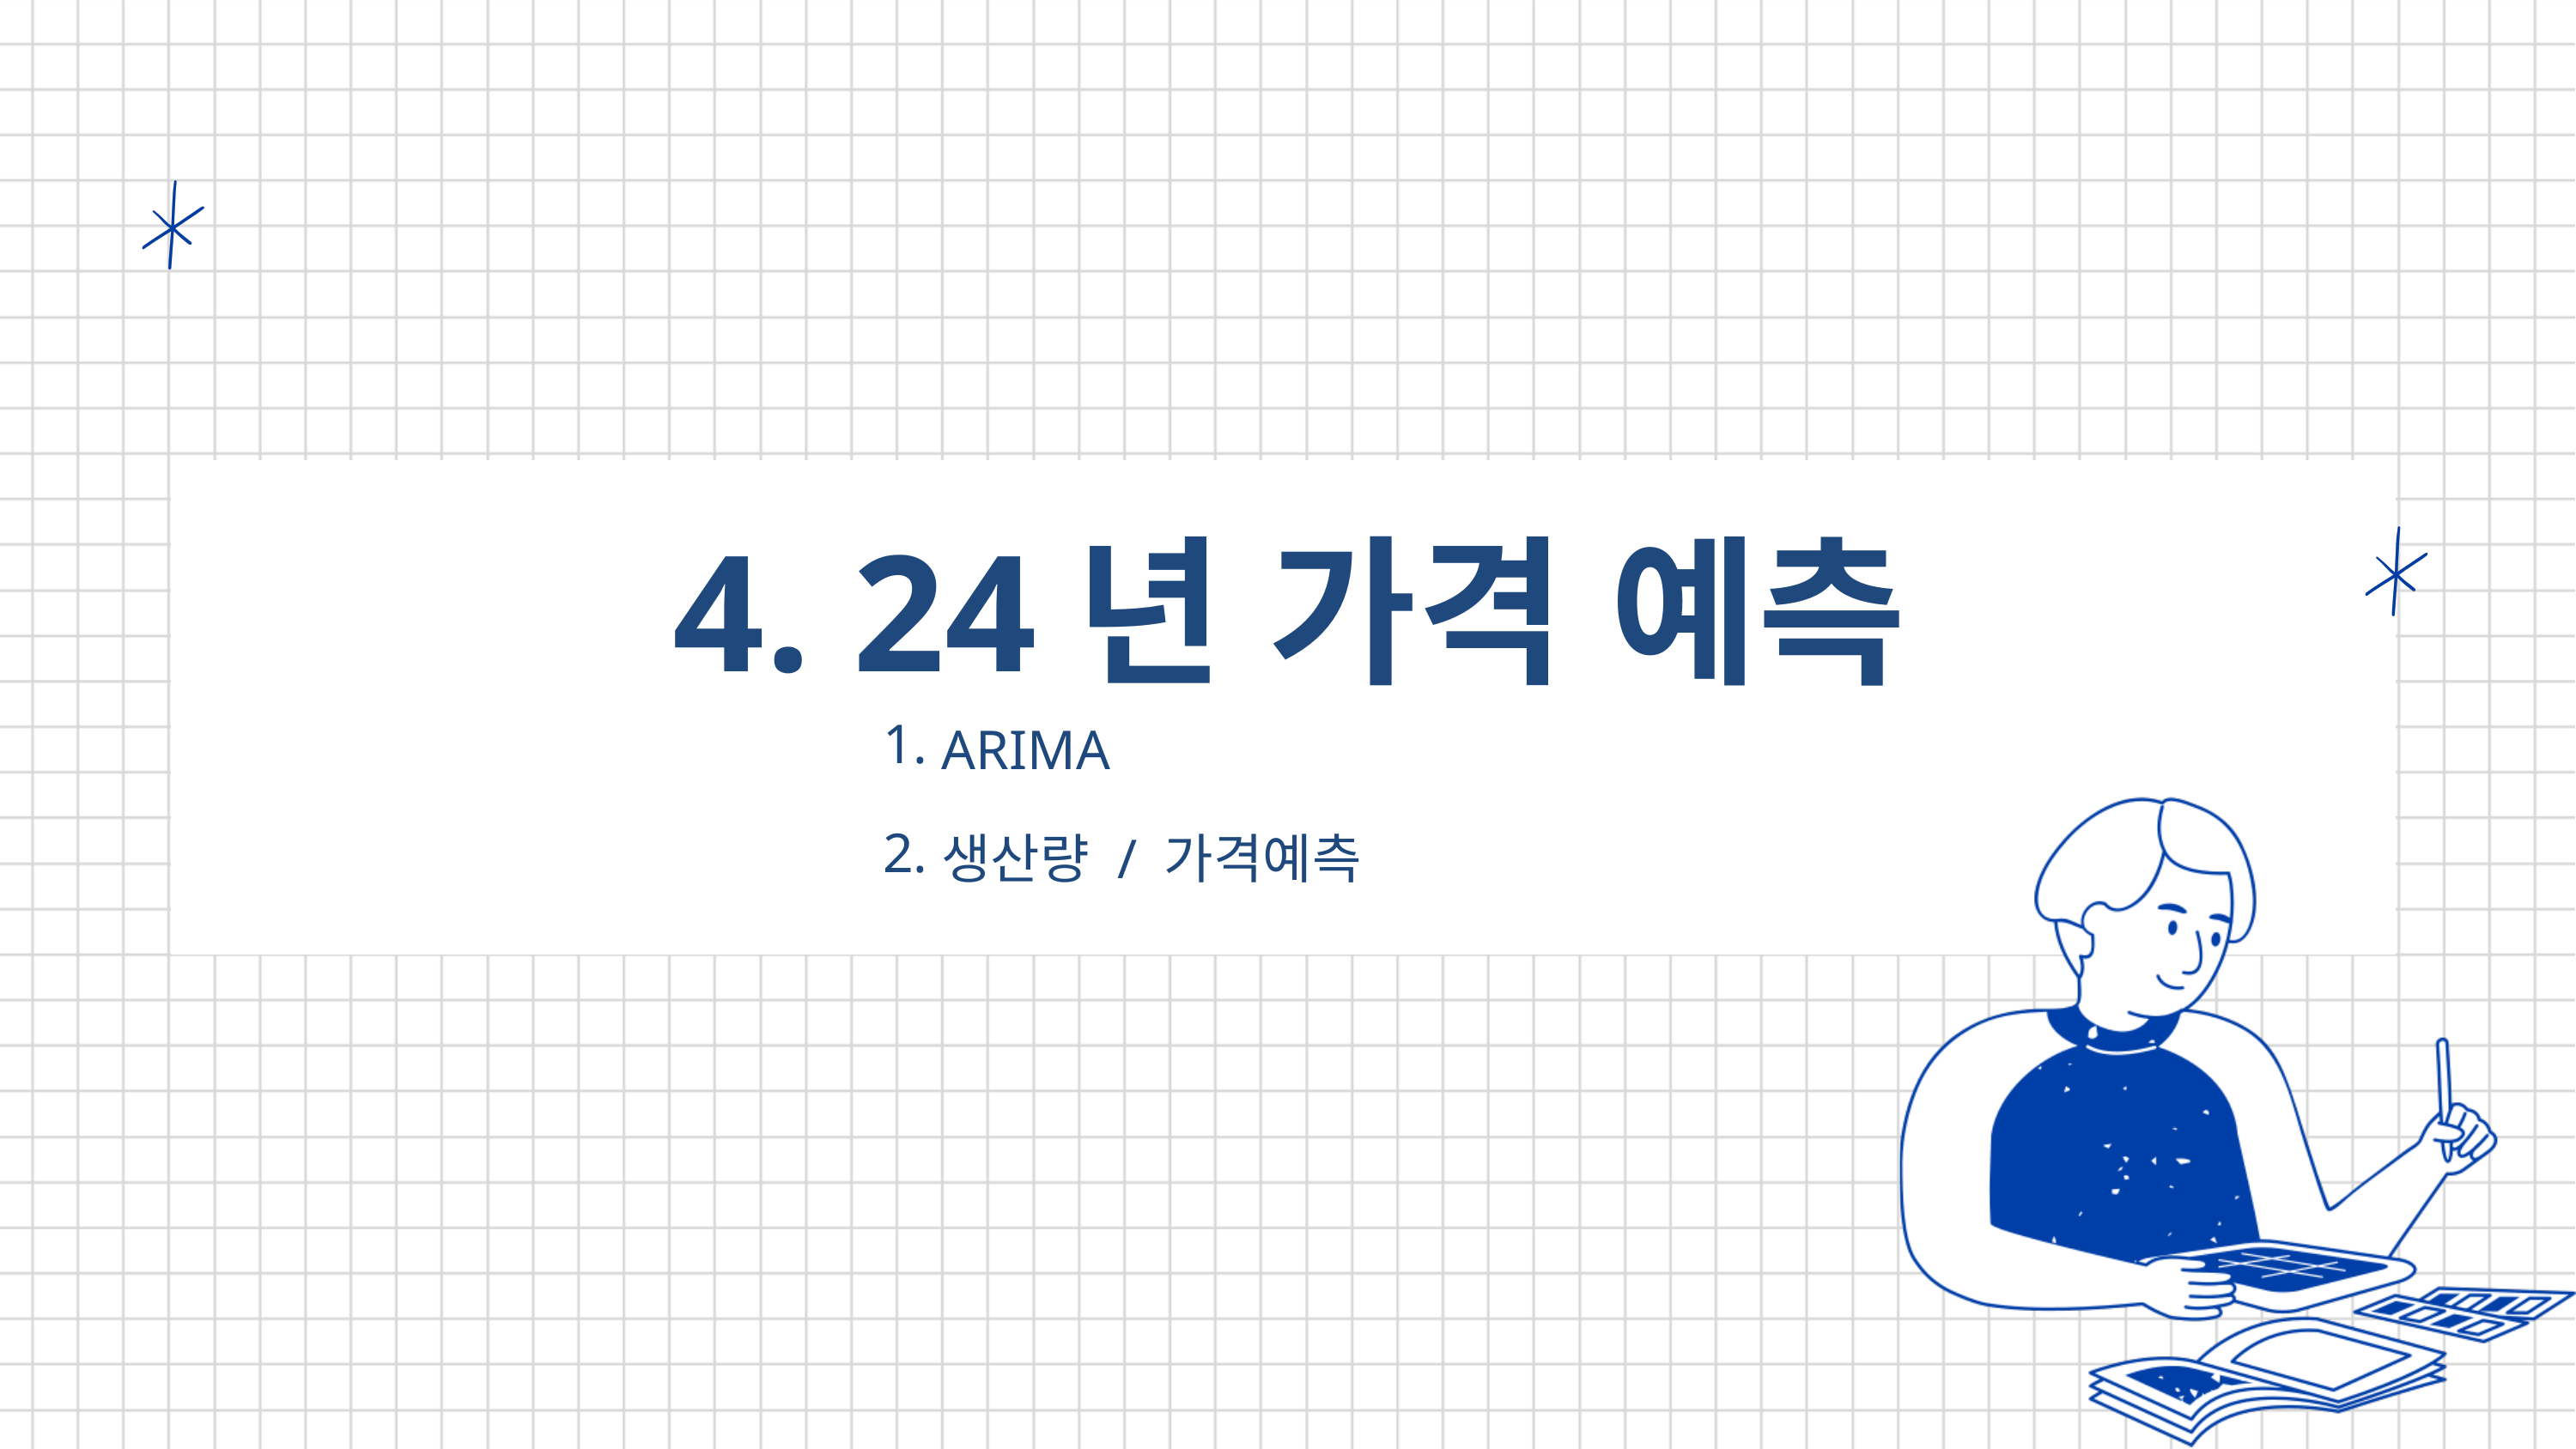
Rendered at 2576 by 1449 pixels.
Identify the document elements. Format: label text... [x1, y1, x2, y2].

text_box 4. 24년 가격 예측 [311, 511, 2269, 705]
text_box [869, 705, 1517, 781]
text_box [171, 460, 2397, 955]
text_box [142, 180, 204, 270]
text_box [1899, 788, 2576, 1447]
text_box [869, 814, 1517, 890]
text_box [0, 0, 2575, 1449]
text_box [2365, 526, 2428, 616]
